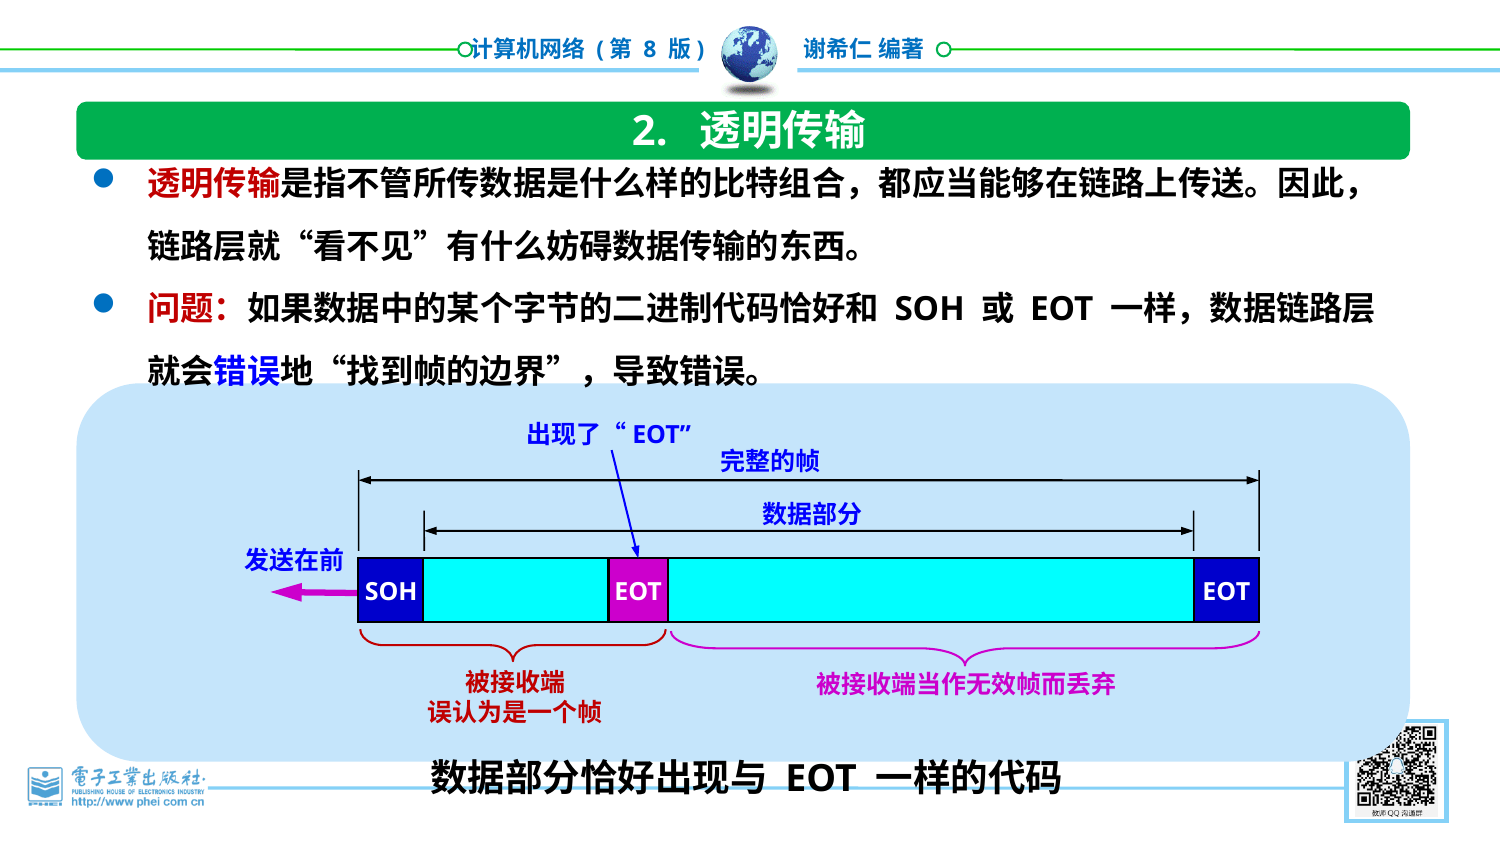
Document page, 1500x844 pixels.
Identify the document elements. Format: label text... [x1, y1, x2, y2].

text_box [76, 101, 617, 160]
text_box [882, 101, 1411, 160]
picture [23, 764, 208, 809]
text_box 数据部分恰好出现与 EOT 一样的代码 [360, 746, 1134, 807]
text_box 2. 透明传输 [617, 96, 882, 161]
text_box [74, 398, 1413, 764]
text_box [219, 411, 1260, 735]
text_box 透明传输是指不管所传数据是什么样的比特组合，都应当能够在链路上传送。因此，链路层就“看不见”有什么妨碍数据传输的东西。 问题：如果数据中的某个字节的二进制代码恰好和 SOH 或 EOT 一样，数据链路层就会错误地“找到帧的边界”，导致错误。 [76, 153, 1410, 398]
picture [1355, 724, 1438, 817]
picture [719, 24, 779, 96]
